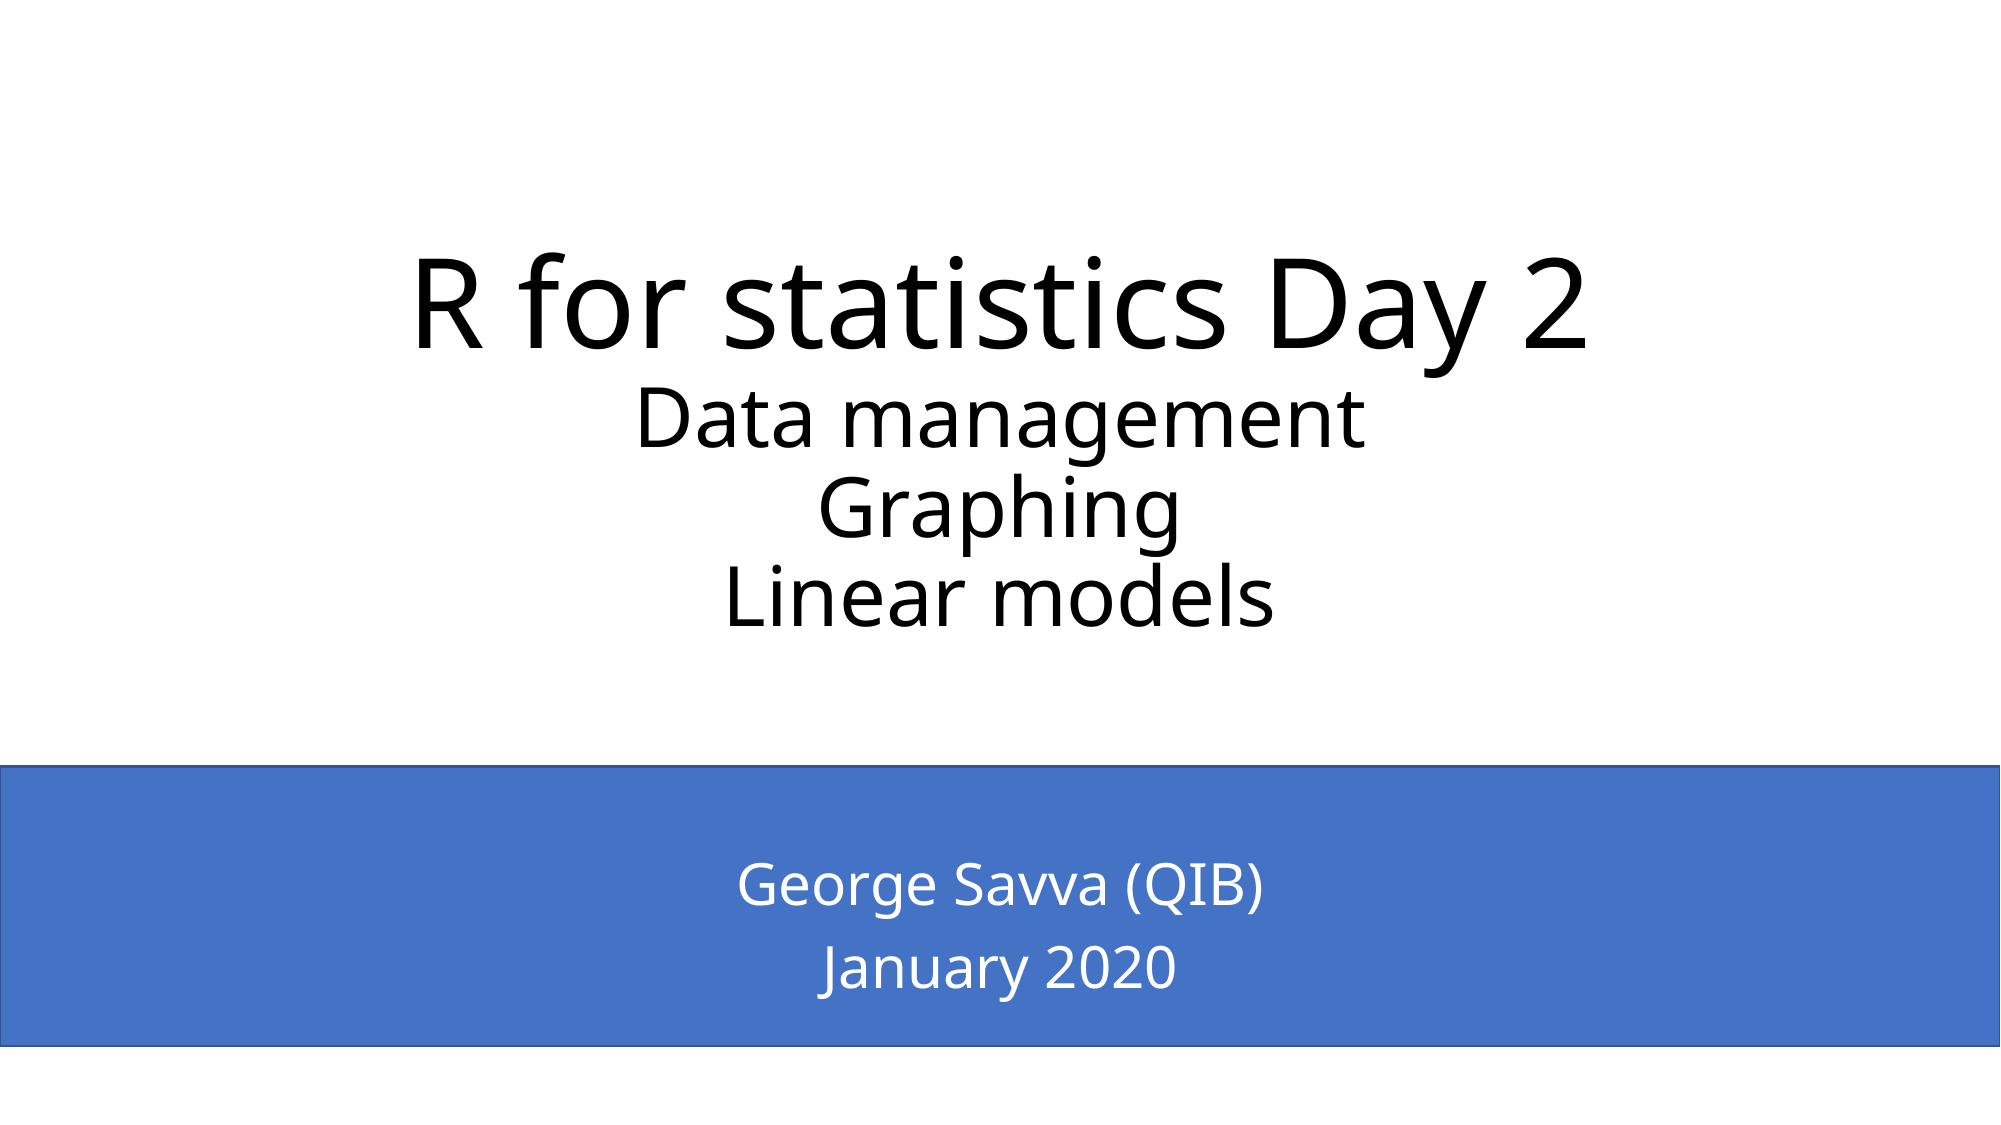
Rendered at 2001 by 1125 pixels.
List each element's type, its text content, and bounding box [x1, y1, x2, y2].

subtitle George Savva (QIB) January 2020 [0, 765, 2000, 1047]
title R for statistics Day 2 Data management Graphing Linear models [0, 163, 2000, 653]
